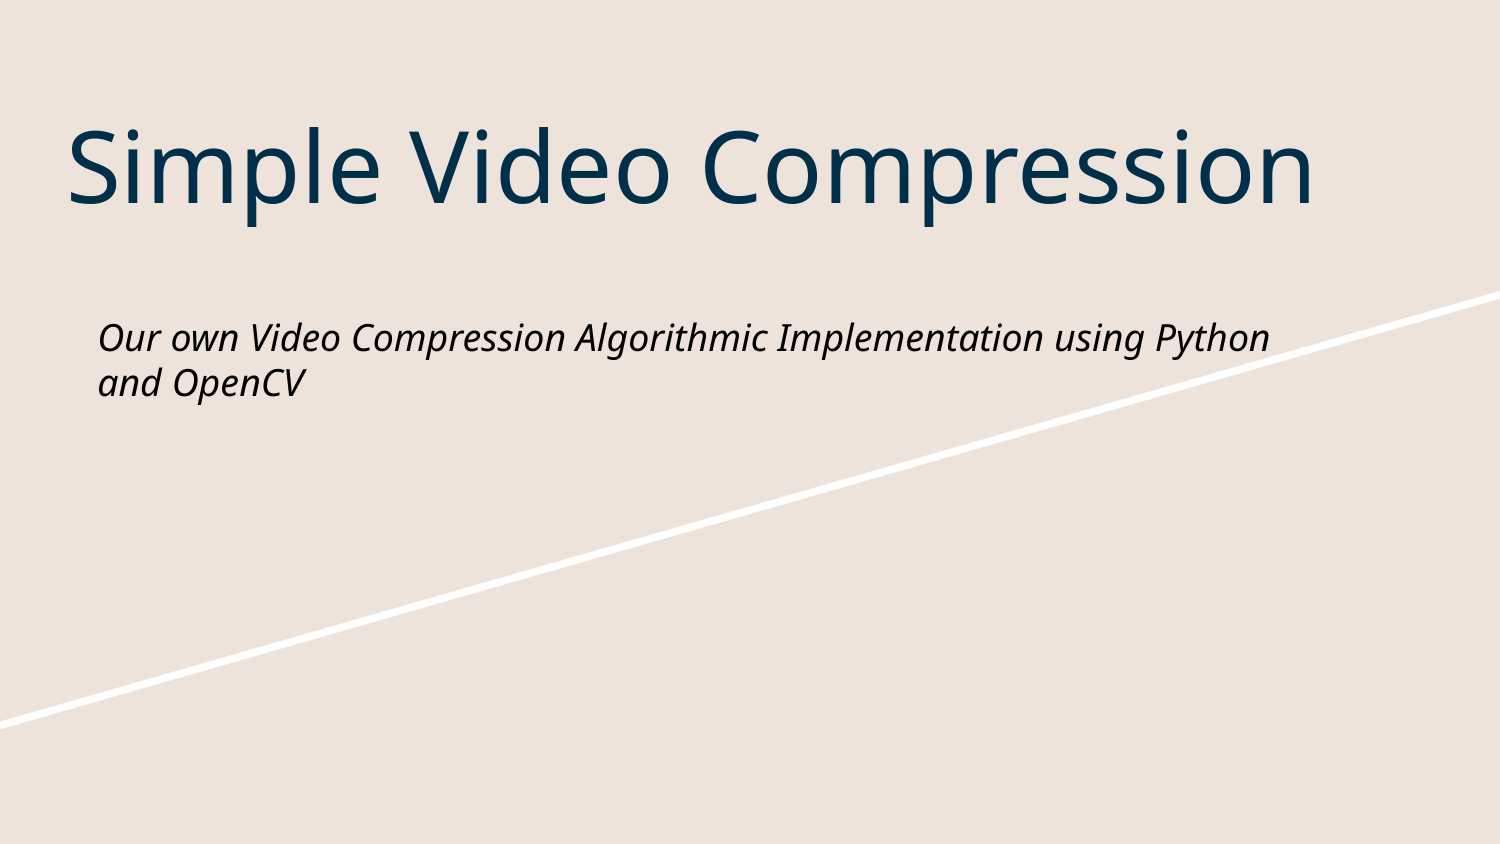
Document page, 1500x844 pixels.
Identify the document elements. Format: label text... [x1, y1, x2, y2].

text_box Our own Video Compression Algorithmic Implementation using Python and OpenCV [82, 298, 1306, 448]
title Simple Video Compression [51, 88, 1449, 299]
